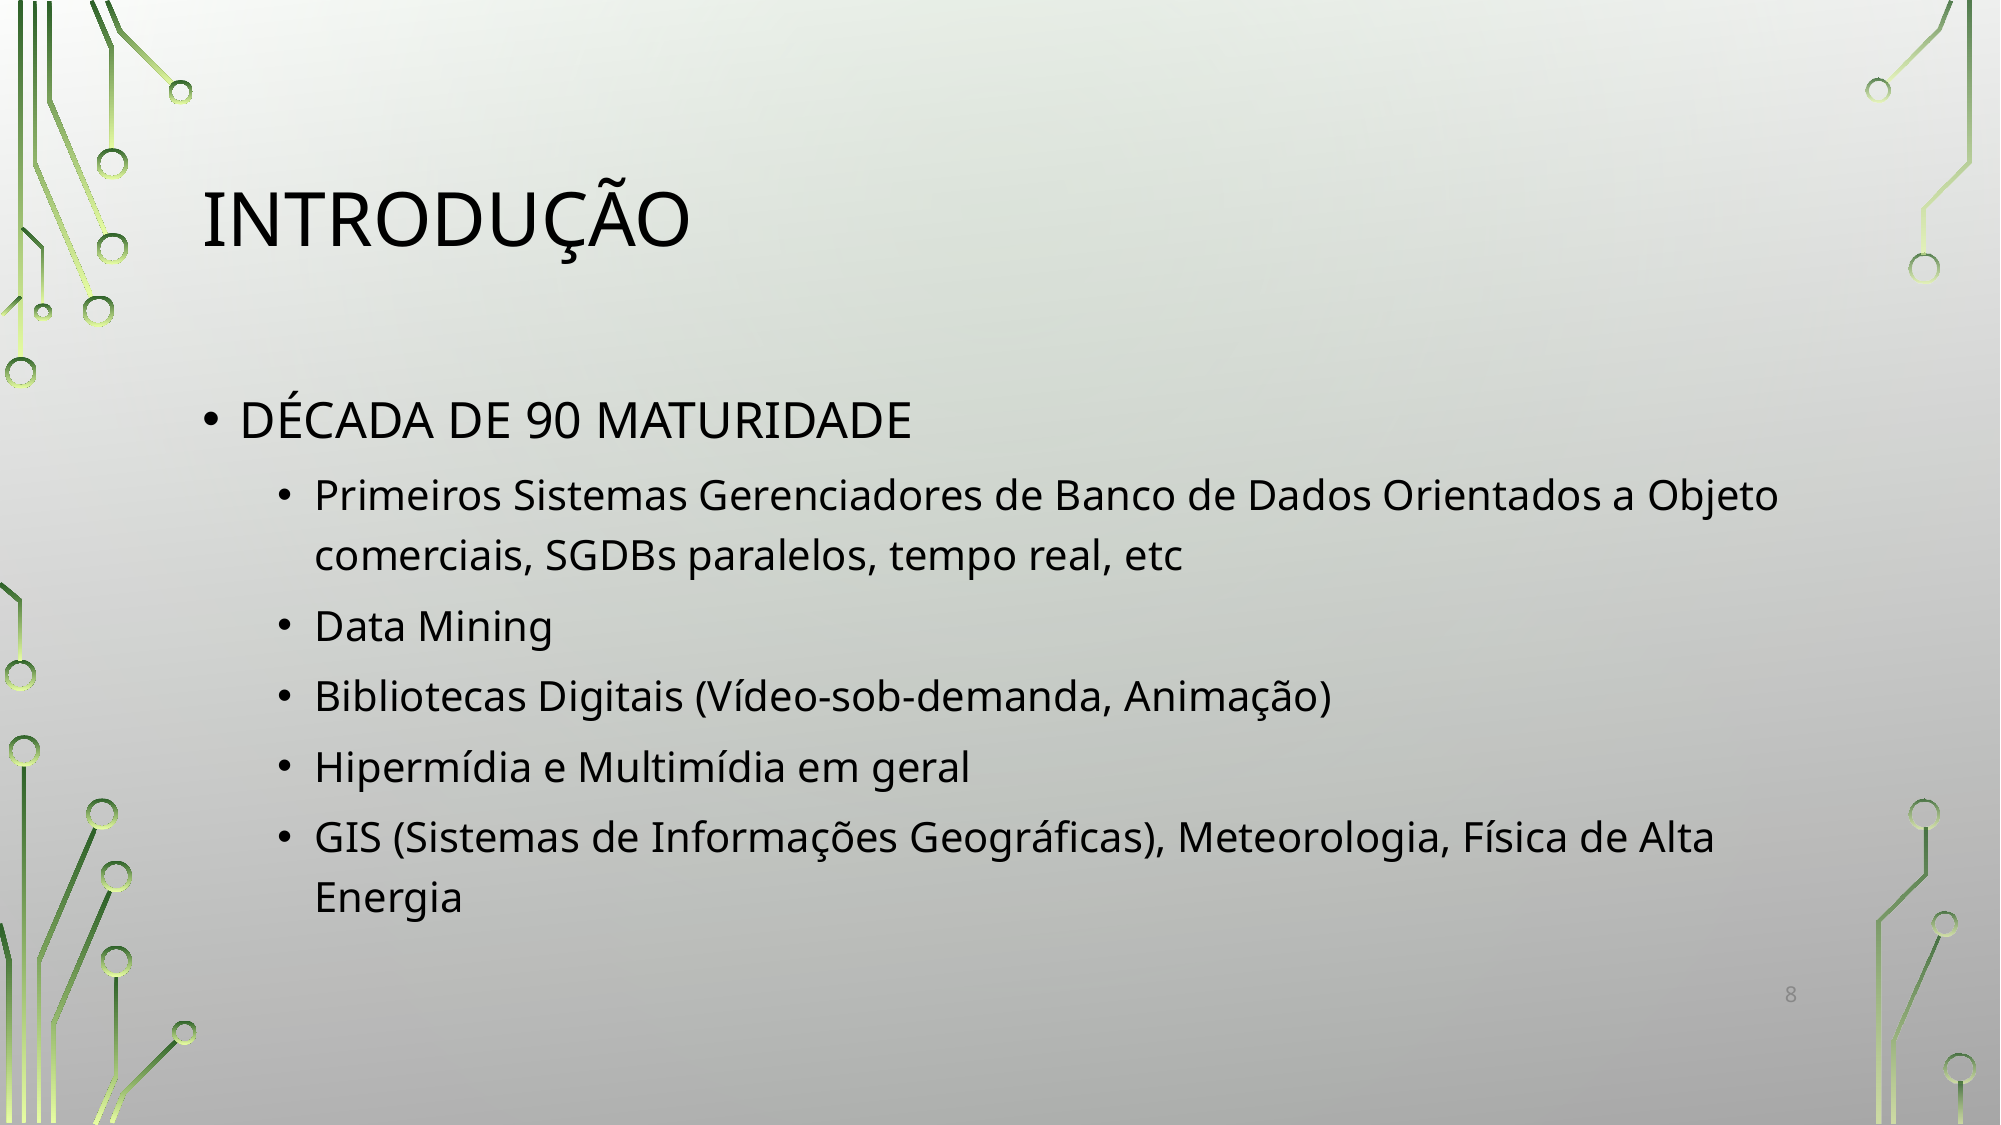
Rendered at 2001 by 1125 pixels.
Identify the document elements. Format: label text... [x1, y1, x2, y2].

list DÉCADA DE 90 MATURIDADE Primeiros Sistemas Gerenciadores de Banco de Dados Orientados a Objeto comerciais, SGDBs paralelos, tempo real, etc Data Mining Bibliotecas Digitais (Vídeo-sob-demanda, Animação) Hipermídia e Multimídia em geral GIS (Sistemas de Informações Geográficas), Meteorologia, Física de Alta Energia [187, 369, 1813, 950]
title INTRODUÇÃO [187, 101, 1813, 344]
slide_number ‹#› [1685, 965, 1813, 1025]
